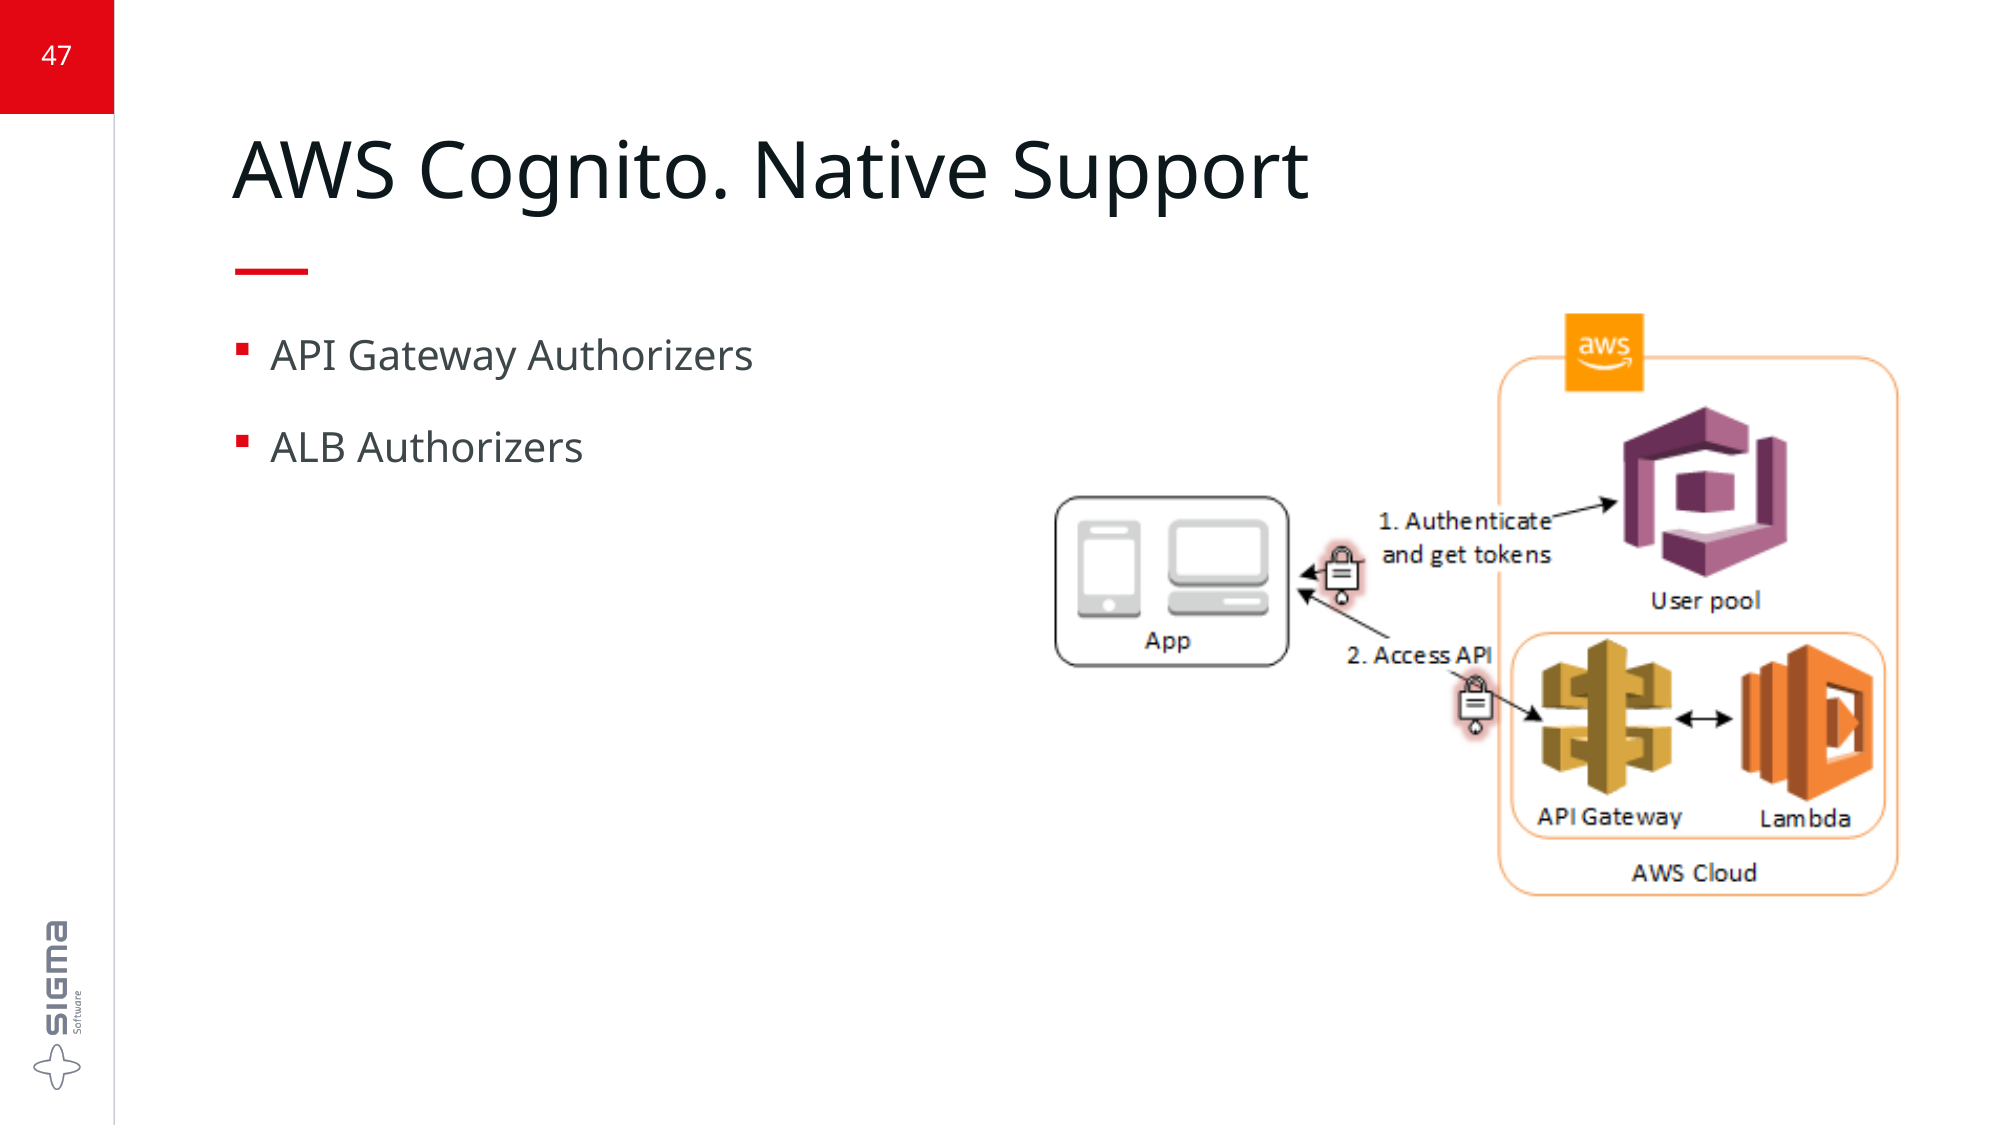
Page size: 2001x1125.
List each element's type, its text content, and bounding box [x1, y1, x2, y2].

slide_number 47 [0, 0, 114, 114]
picture [1053, 312, 1901, 905]
title AWS Cognito. Native Support — [232, 119, 1886, 312]
picture [34, 922, 81, 1090]
text_box API Gateway Authorizers ALB Authorizers [218, 296, 1100, 1006]
